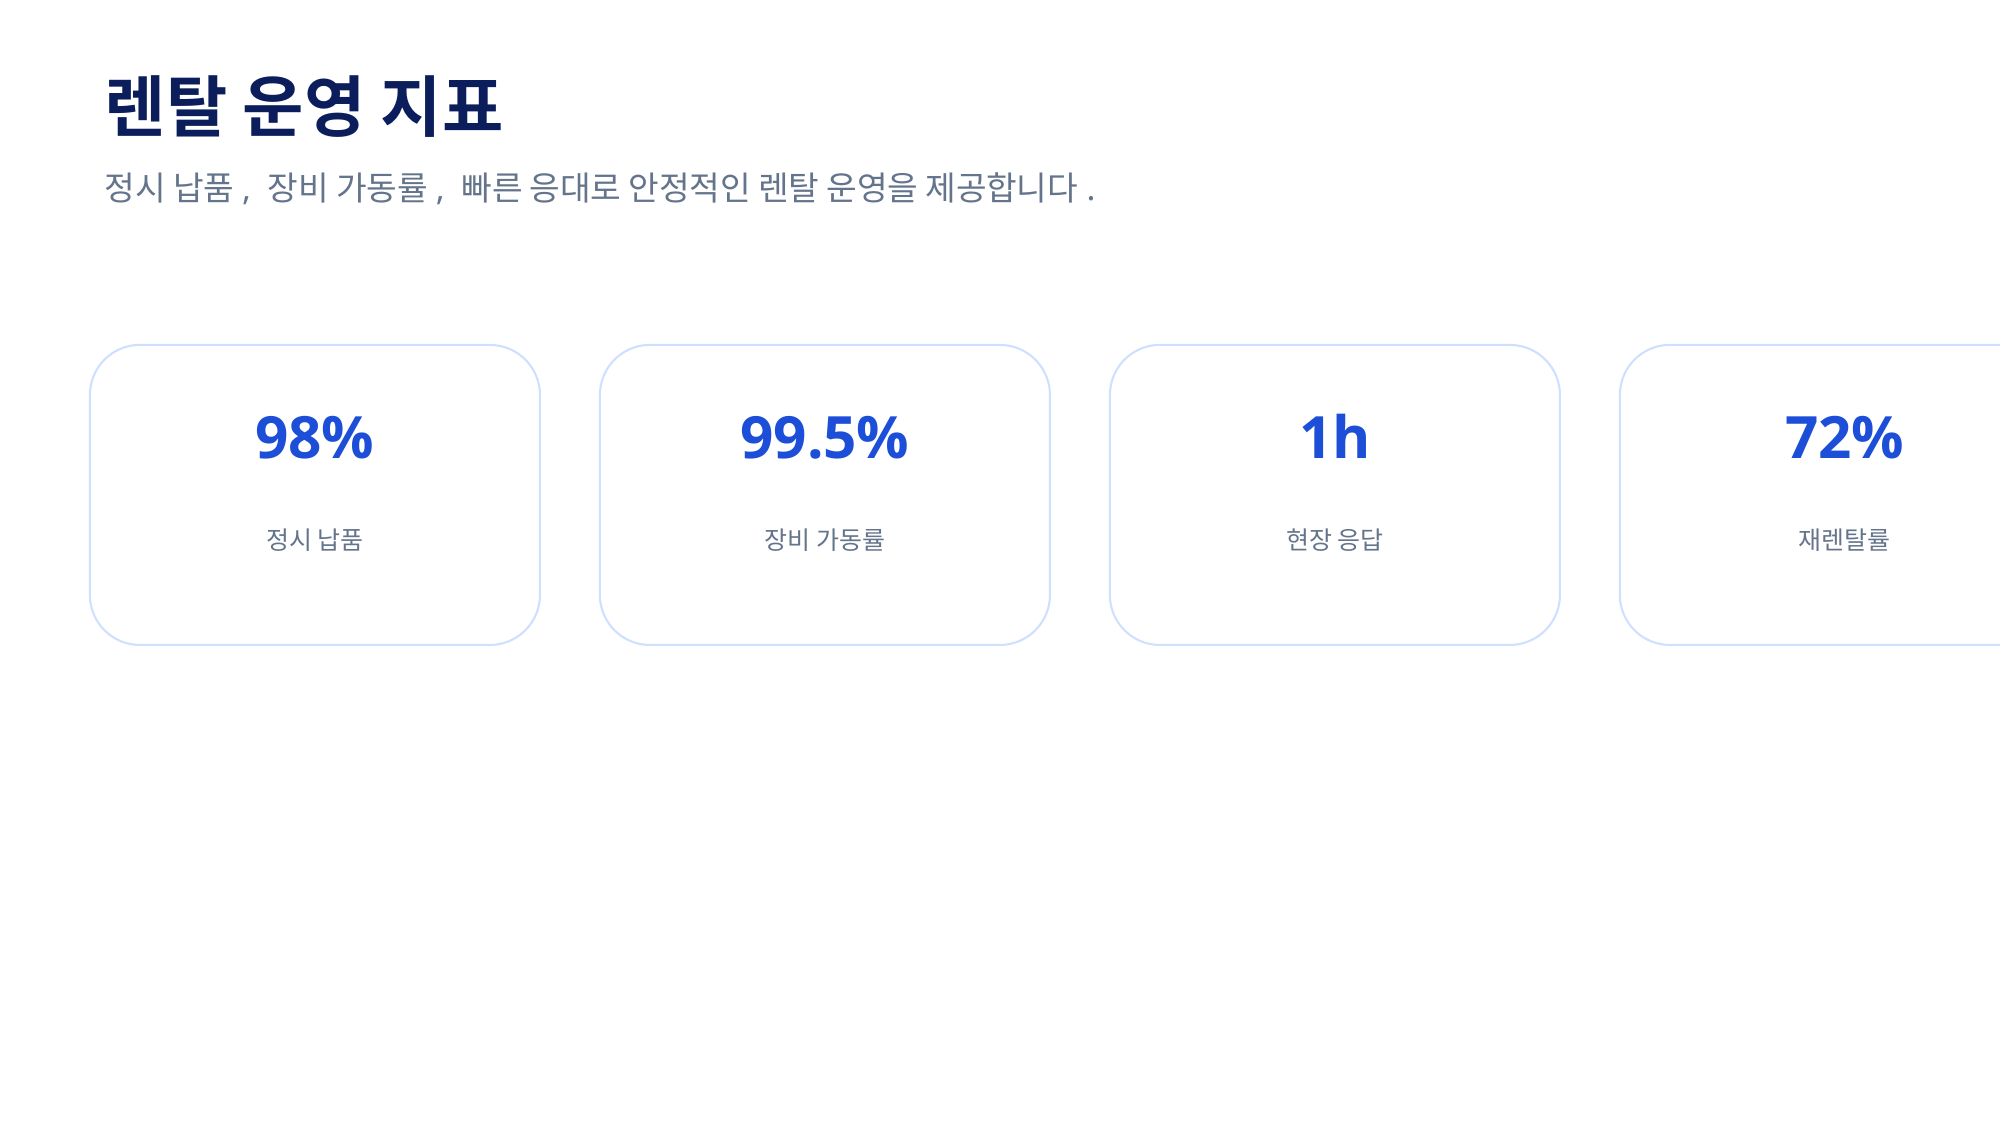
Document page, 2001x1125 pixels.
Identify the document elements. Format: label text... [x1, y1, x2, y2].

text_box 재렌탈률 [1649, 509, 2000, 570]
text_box 장비 가동률 [629, 509, 1020, 570]
text_box 72% [1649, 389, 2000, 480]
text_box 정시 납품, 장비 가동률, 빠른 응대로 안정적인 렌탈 운영을 제공합니다. [89, 157, 1910, 218]
text_box [1109, 344, 1560, 645]
text_box 1h [1139, 389, 1530, 480]
text_box 정시 납품 [119, 509, 510, 570]
text_box [599, 344, 1050, 645]
text_box [89, 344, 540, 645]
text_box [1619, 344, 2000, 645]
text_box 현장 응답 [1139, 509, 1530, 570]
text_box 98% [119, 389, 510, 480]
text_box 99.5% [629, 389, 1020, 480]
text_box 렌탈 운영 지표 [89, 59, 1910, 150]
